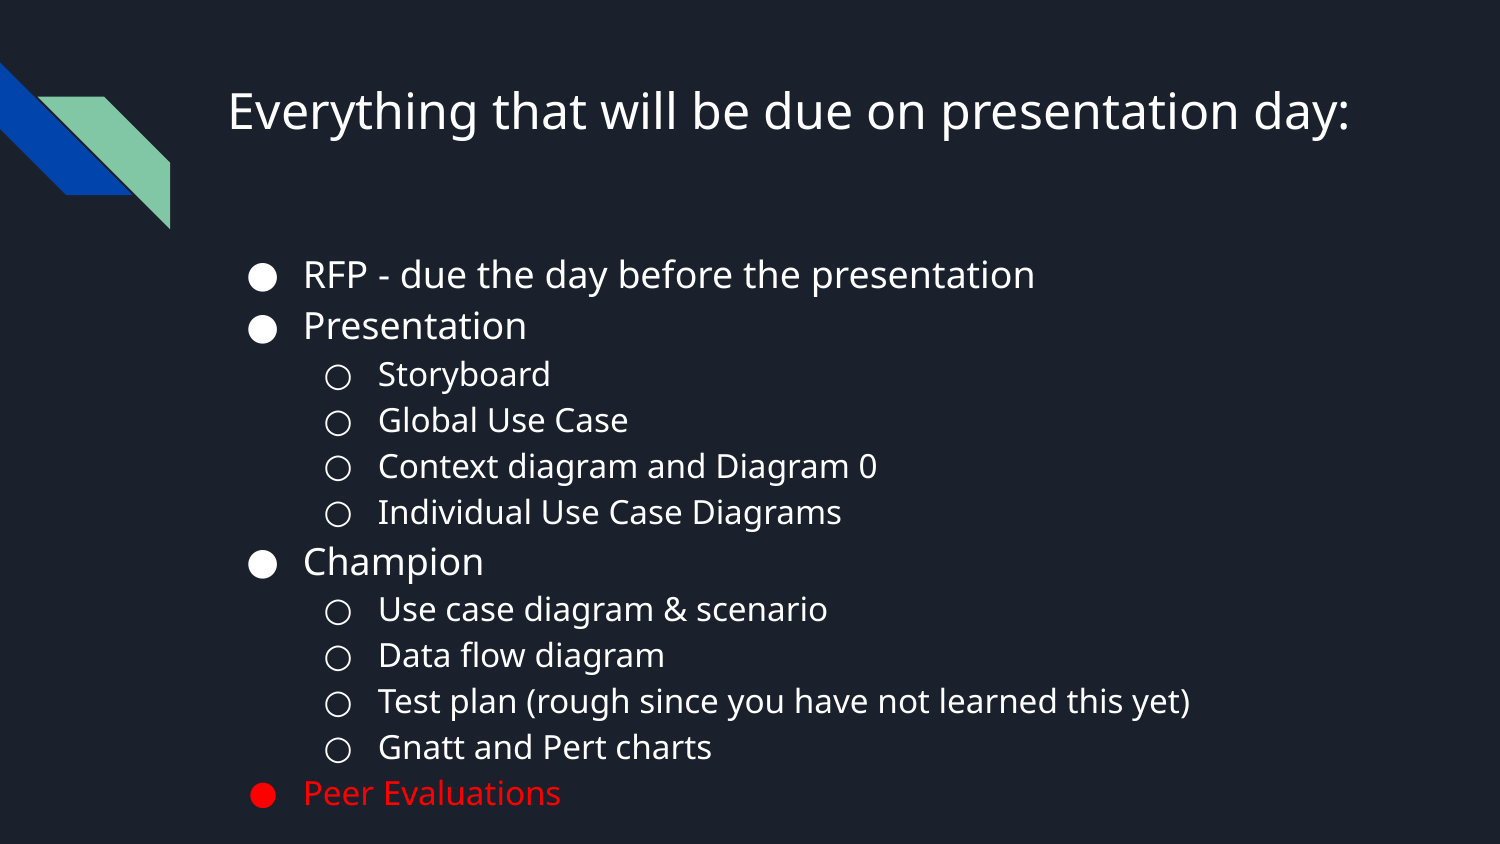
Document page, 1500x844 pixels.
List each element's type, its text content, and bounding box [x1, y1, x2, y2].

title Everything that will be due on presentation day: [212, 64, 1368, 215]
list RFP - due the day before the presentation Presentation Storyboard Global Use Case Context diagram and Diagram 0 Individual Use Case Diagrams Champion Use case diagram & scenario Data flow diagram Test plan (rough since you have not learned this yet) Gnatt and Pert charts Peer Evaluations [212, 228, 1368, 707]
